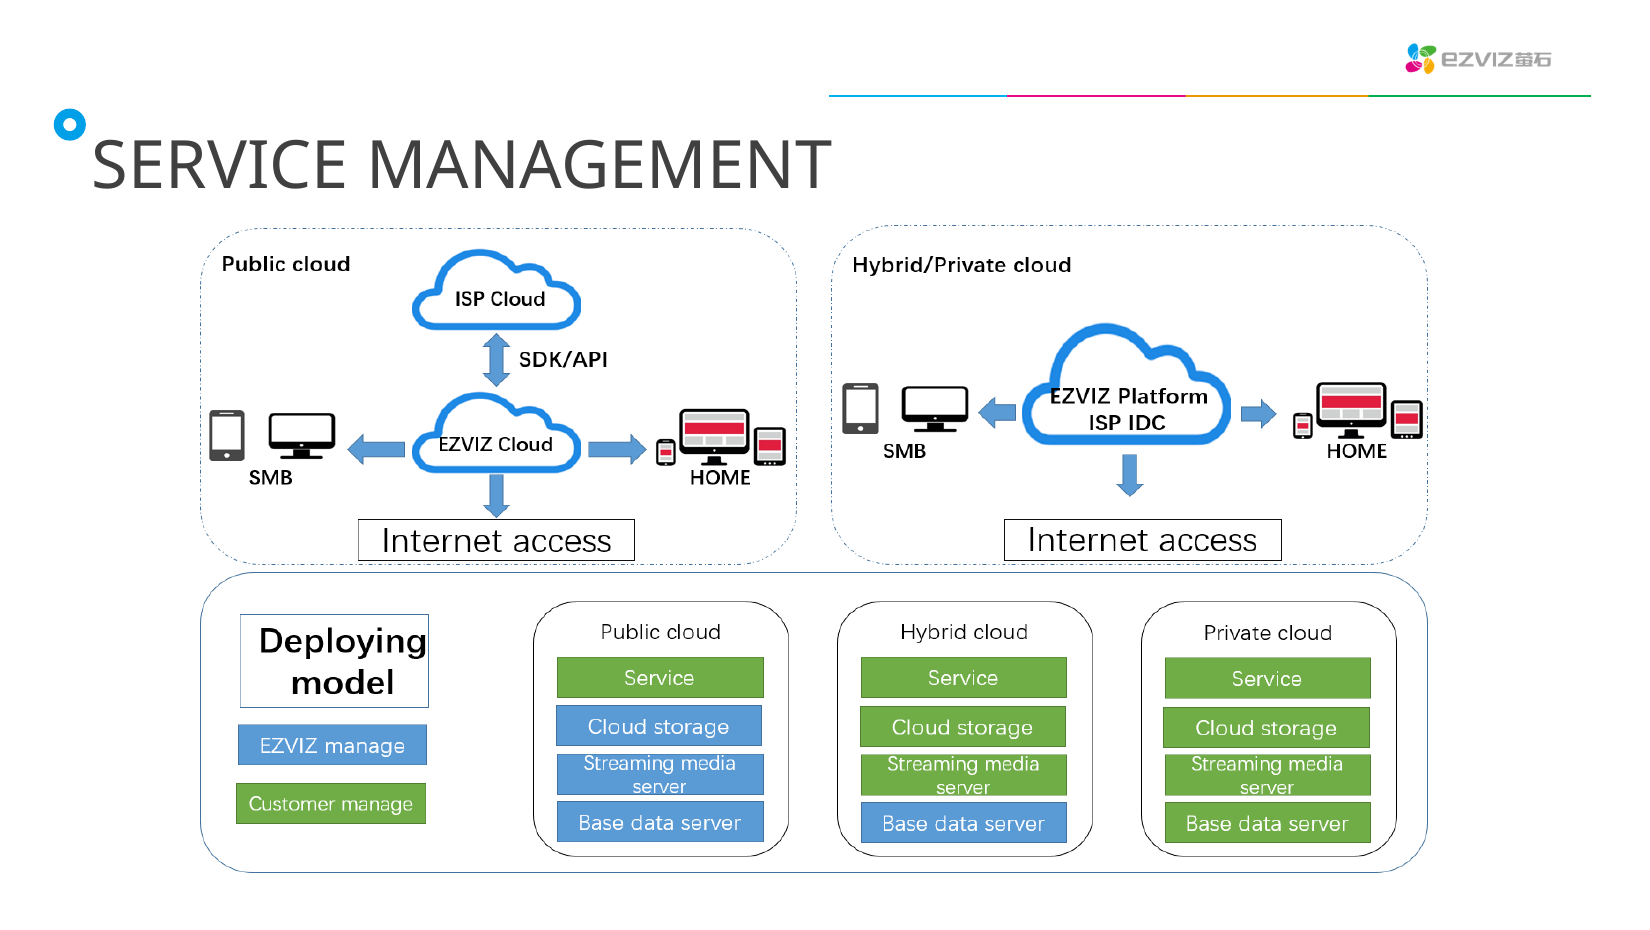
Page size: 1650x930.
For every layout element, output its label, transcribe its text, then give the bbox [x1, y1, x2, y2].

text_box [57, 112, 83, 137]
text_box Service management [91, 119, 848, 202]
picture [196, 225, 1433, 877]
picture [829, 31, 1639, 97]
